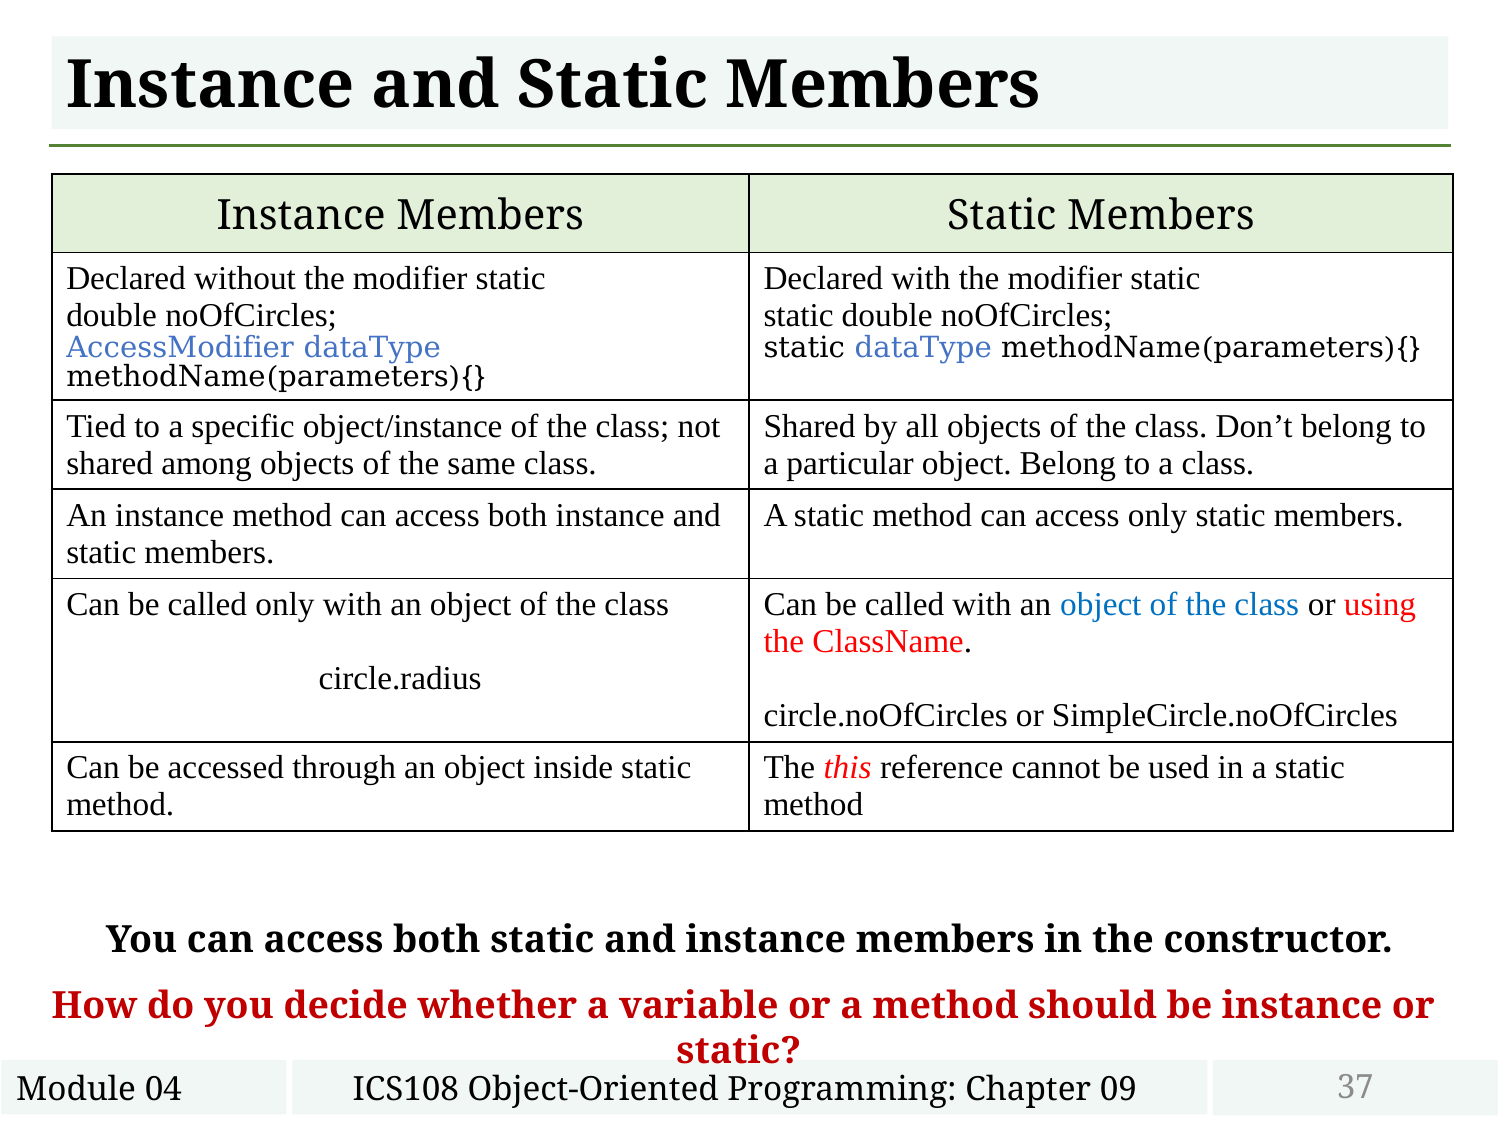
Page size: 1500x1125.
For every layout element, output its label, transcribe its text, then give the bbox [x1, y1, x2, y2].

table_header Static Members [750, 175, 1452, 252]
table_cell An instance method can access both instance and static members. [53, 490, 748, 578]
table_cell Can be called with an object of the class or using the ClassName. circle.noOfCircles or SimpleCircle.noOfCircles [750, 579, 1452, 741]
table_cell Can be accessed through an object inside static method. [53, 743, 748, 830]
table_cell Declared with the modifier static static double noOfCircles; static dataType methodName(parameters){} [750, 253, 1452, 399]
table_cell Can be called only with an object of the class circle.radius [53, 579, 748, 741]
table_header Instance Members [53, 175, 748, 252]
text_box How do you decide whether a variable or a method should be instance or static? [34, 973, 1454, 1079]
table_cell A static method can access only static members. [750, 490, 1452, 578]
table_cell Declared without the modifier static double noOfCircles; AccessModifier dataType methodName(parameters){} [53, 253, 748, 399]
table_cell Shared by all objects of the class. Don’t belong to a particular object. Belong to a class. [750, 401, 1452, 488]
title Instance and Static Members [51, 36, 1449, 130]
slide_number 37 [1212, 1059, 1498, 1116]
table_cell Tied to a specific object/instance of the class; not shared among objects of the same class. [53, 401, 748, 488]
table_cell The this reference cannot be used in a static method [750, 743, 1452, 830]
text_box You can access both static and instance members in the constructor. [51, 908, 1449, 968]
